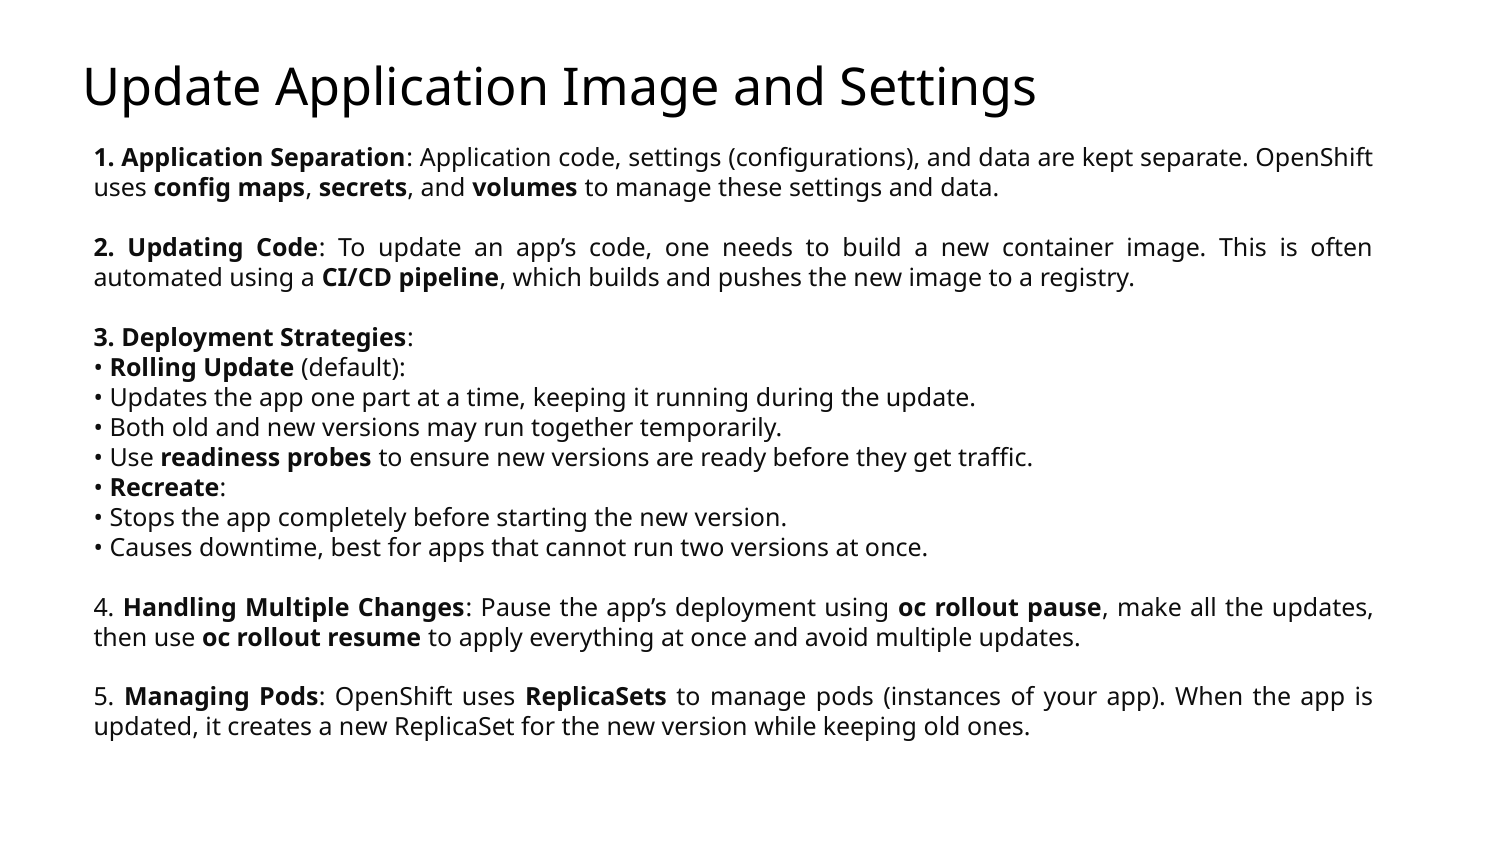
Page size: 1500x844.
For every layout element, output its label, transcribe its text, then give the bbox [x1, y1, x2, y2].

title Update Application Image and Settings [67, 38, 1436, 178]
text_box 1. Application Separation: Application code, settings (configurations), and data are kept separate. OpenShift uses config maps, secrets, and volumes to manage these settings and data. 2. Updating Code: To update an app’s code, one needs to build a new container image. This is often automated using a CI/CD pipeline, which builds and pushes the new image to a registry. 3. Deployment Strategies: • Rolling Update (default): • Updates the app one part at a time, keeping it running during the update. • Both old and new versions may run together temporarily. • Use readiness probes to ensure new versions are ready before they get traffic. • Recreate: • Stops the app completely before starting the new version. • Causes downtime, best for apps that cannot run two versions at once. 4. Handling Multiple Changes: Pause the app’s deployment using oc rollout pause, make all the updates, then use oc rollout resume to apply everything at once and avoid multiple updates. 5. Managing Pods: OpenShift uses ReplicaSets to manage pods (instances of your app). When the app is updated, it creates a new ReplicaSet for the new version while keeping old ones. [78, 134, 1390, 749]
